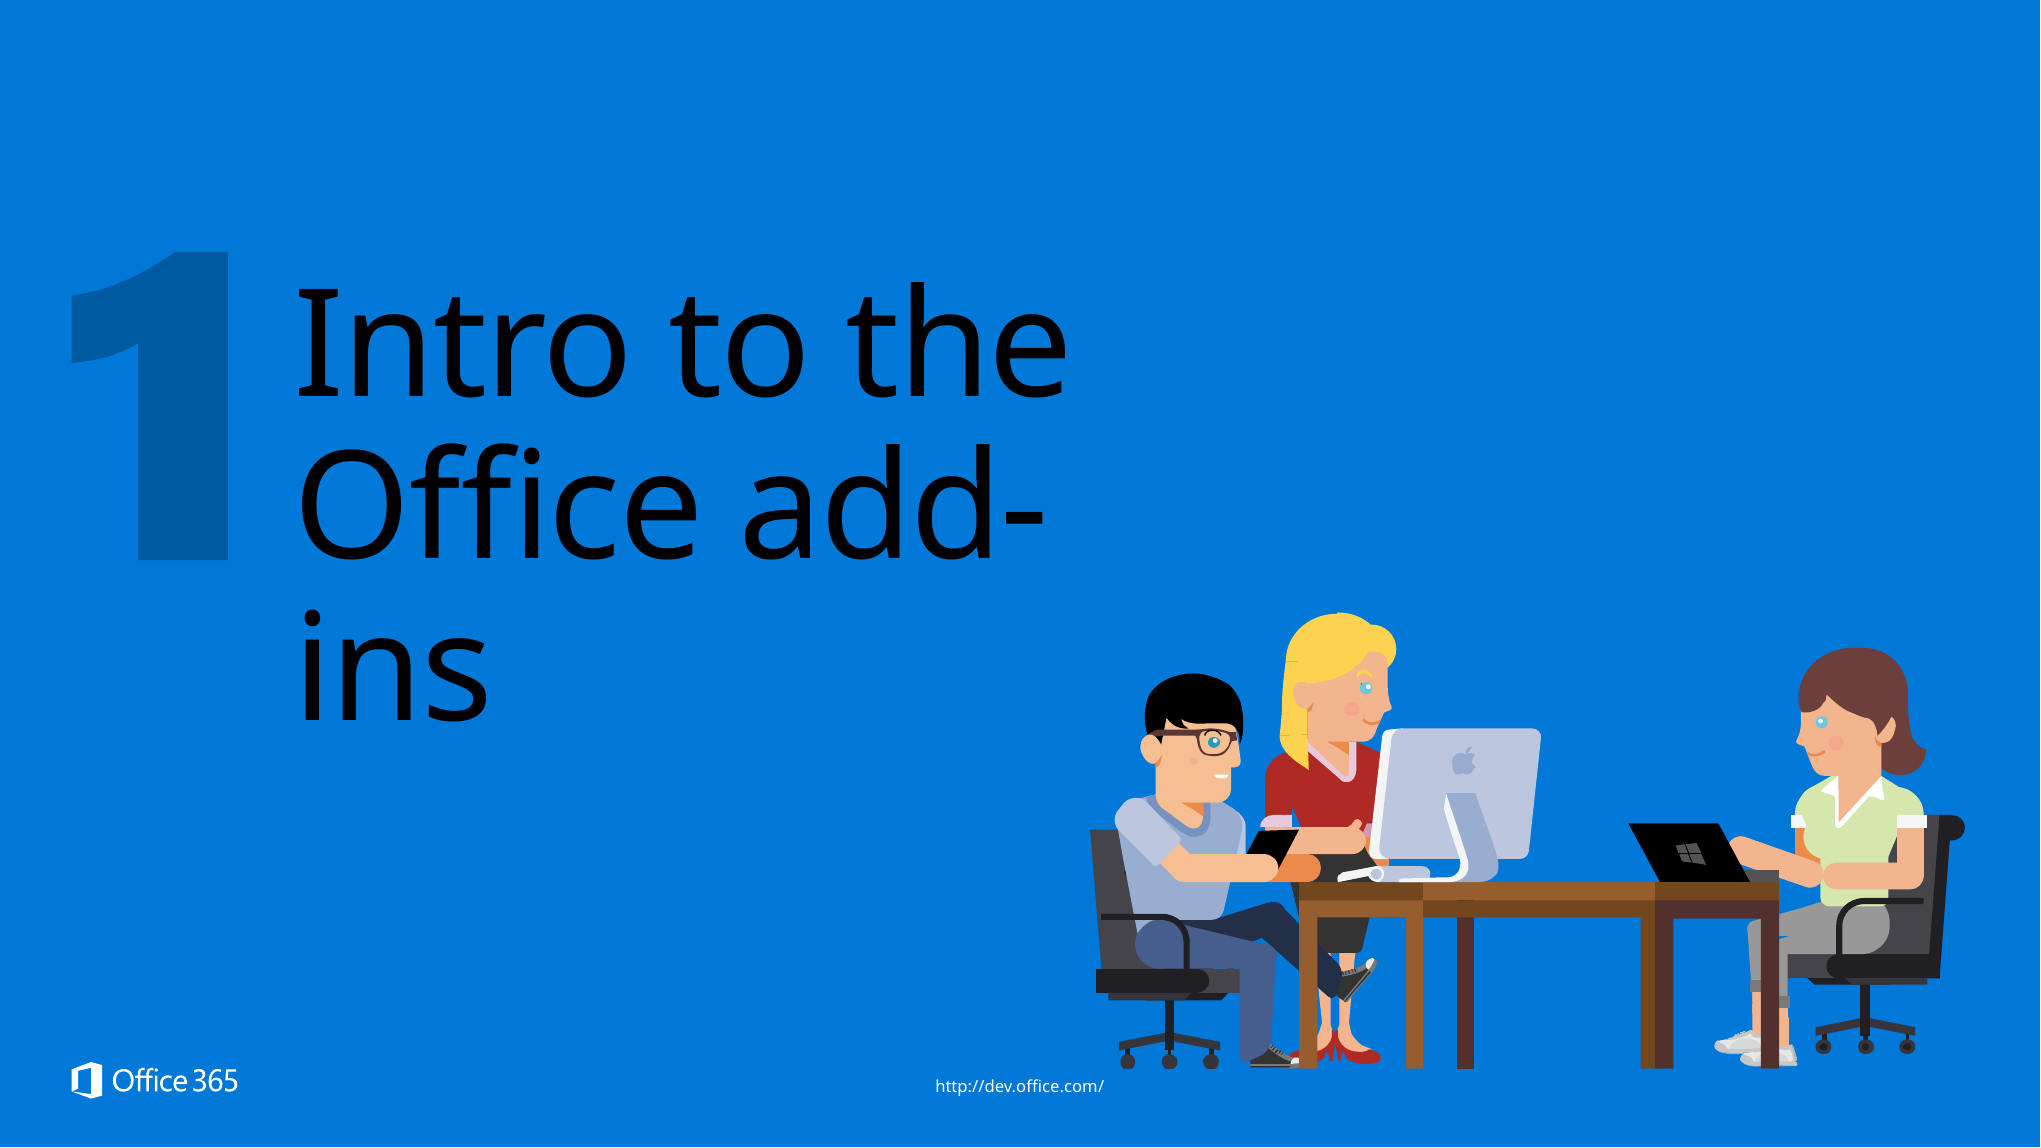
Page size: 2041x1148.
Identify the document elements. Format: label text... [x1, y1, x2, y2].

picture [1089, 611, 1966, 1069]
text_box [71, 252, 228, 561]
title Intro to the Office add-ins [270, 252, 1246, 446]
